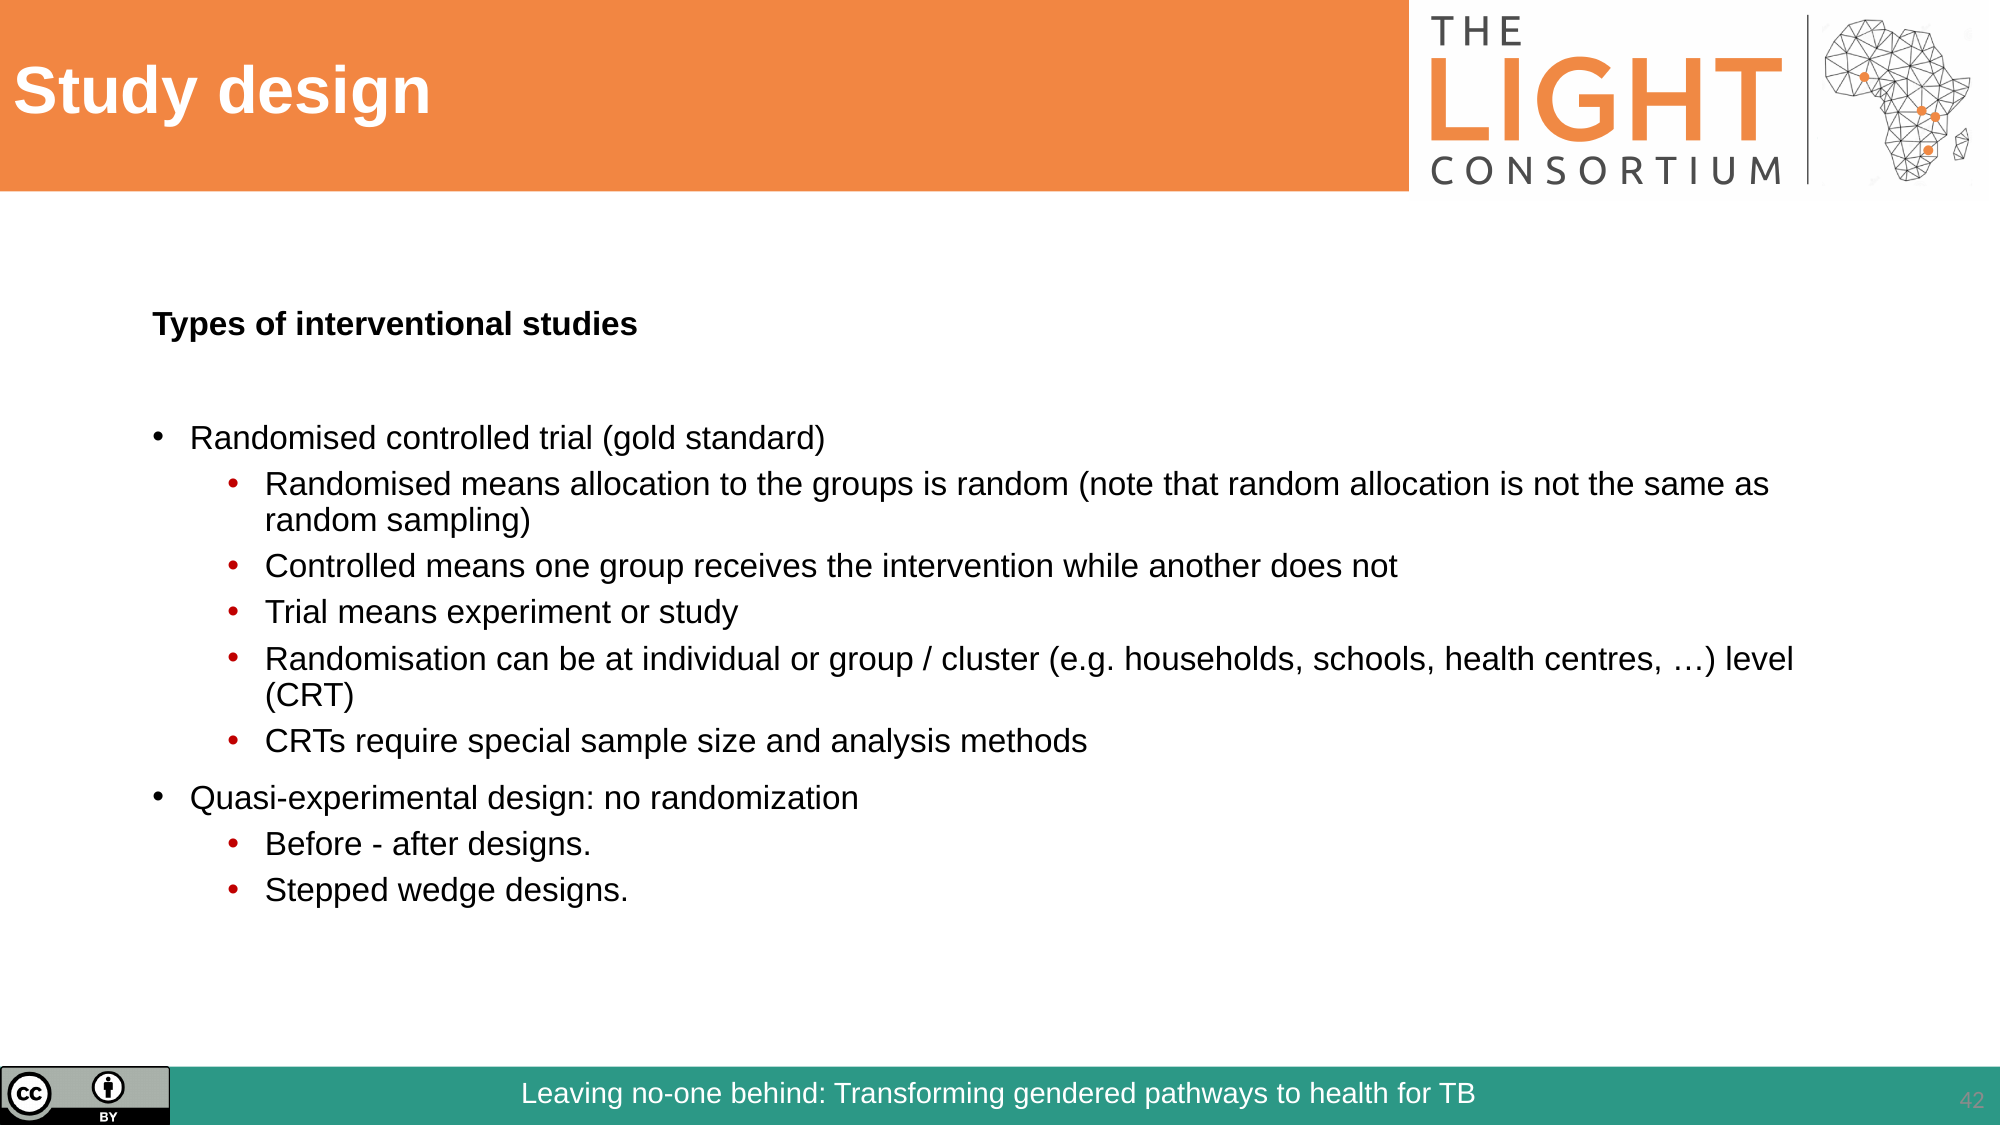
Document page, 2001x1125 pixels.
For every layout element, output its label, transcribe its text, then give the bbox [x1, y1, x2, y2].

picture [1409, 0, 1989, 201]
list Types of interventional studies Randomised controlled trial (gold standard) Randomised means allocation to the groups is random (note that random allocation is not the same as random sampling) Controlled means one group receives the intervention while another does not Trial means experiment or study Randomisation can be at individual or group / cluster (e.g. households, schools, health centres, …) level (CRT) CRTs require special sample size and analysis methods Quasi-experimental design: no randomization Before - after designs. Stepped wedge designs. [137, 299, 1863, 1066]
picture [0, 1066, 170, 1125]
title Study design [0, 0, 1410, 192]
slide_number 42 [1550, 1073, 2000, 1125]
